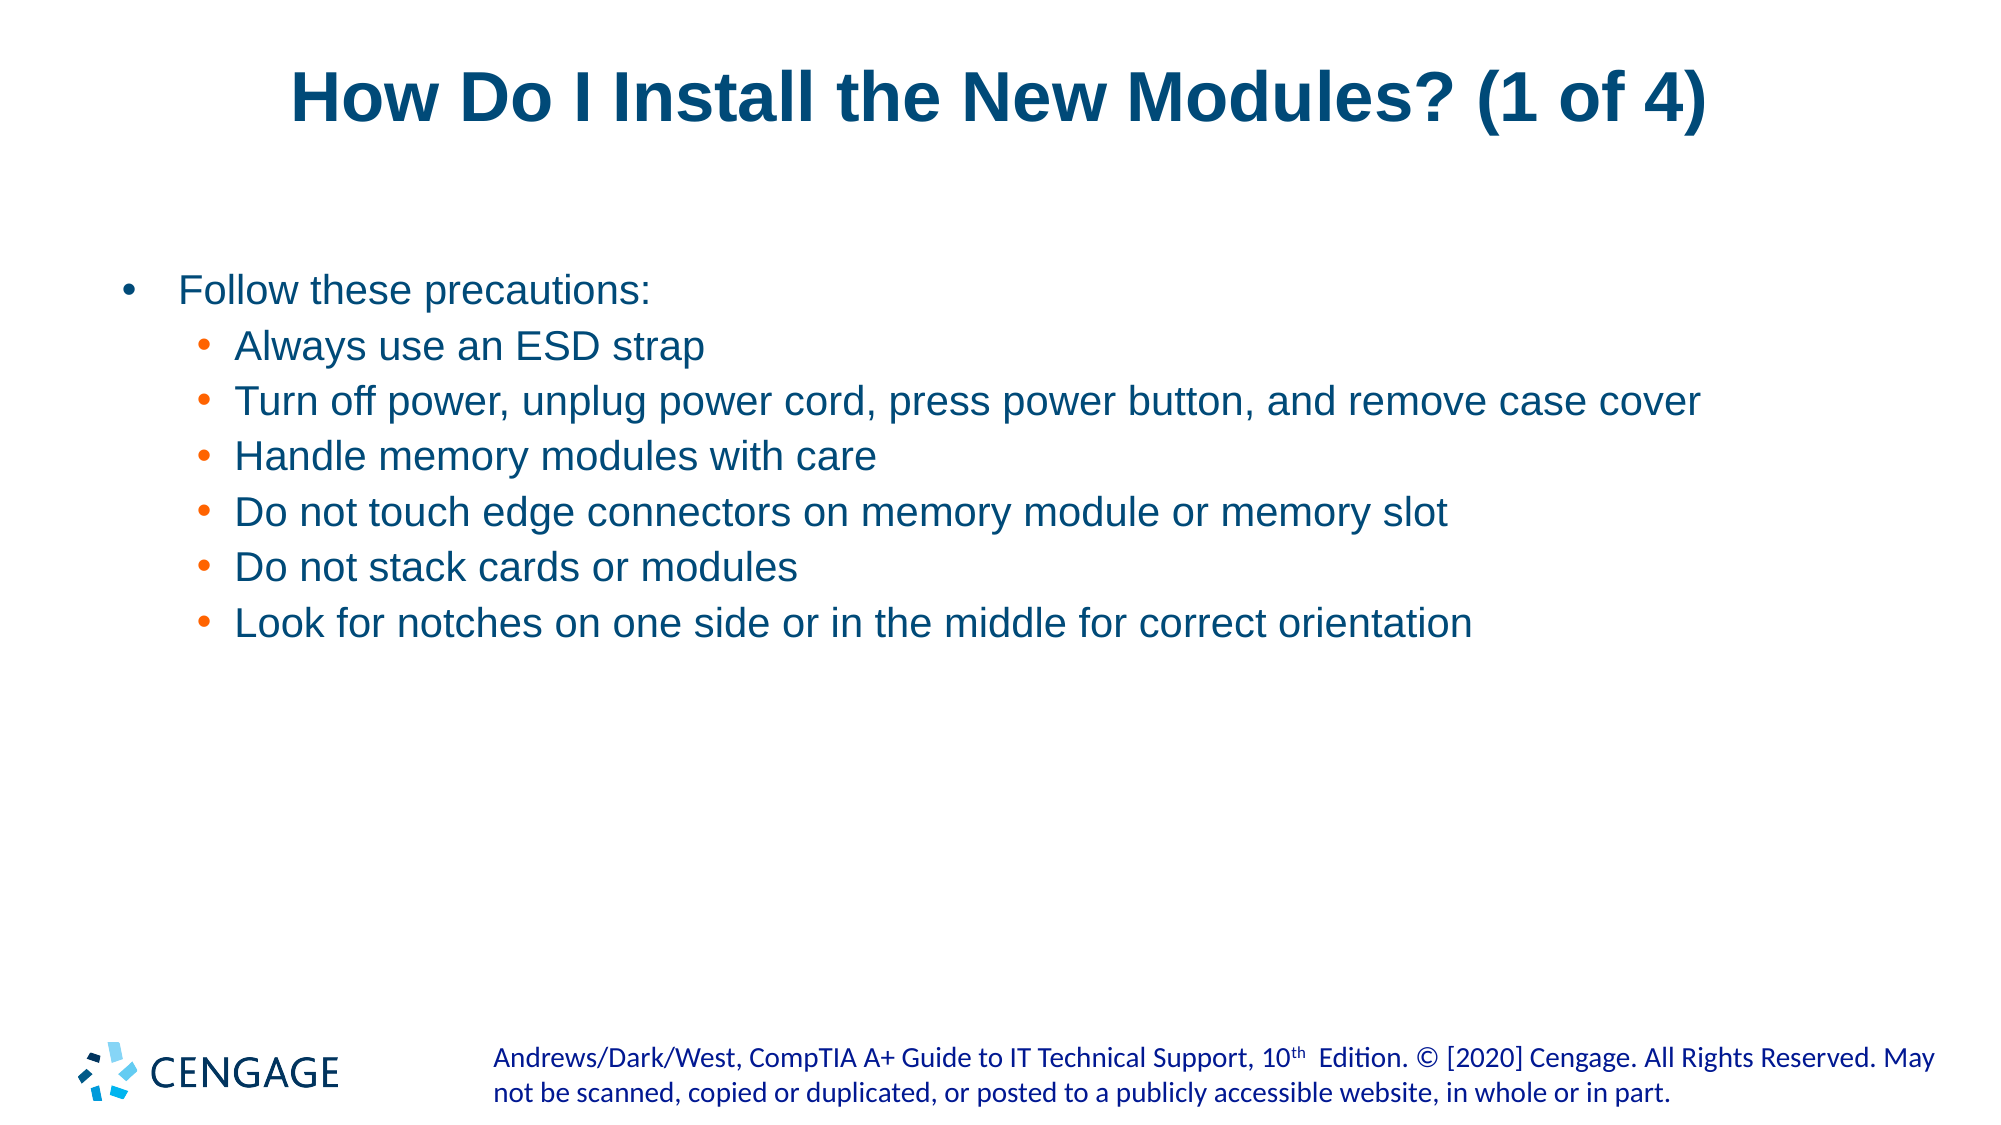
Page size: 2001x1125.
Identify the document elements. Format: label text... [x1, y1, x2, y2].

list Follow these precautions: Always use an ESD strap Turn off power, unplug power cord, press power button, and remove case cover Handle memory modules with care Do not touch edge connectors on memory module or memory slot Do not stack cards or modules Look for notches on one side or in the middle for correct orientation [121, 268, 1880, 990]
title How Do I Install the New Modules? (1 of 4) [137, 59, 1863, 171]
picture [78, 1042, 338, 1101]
